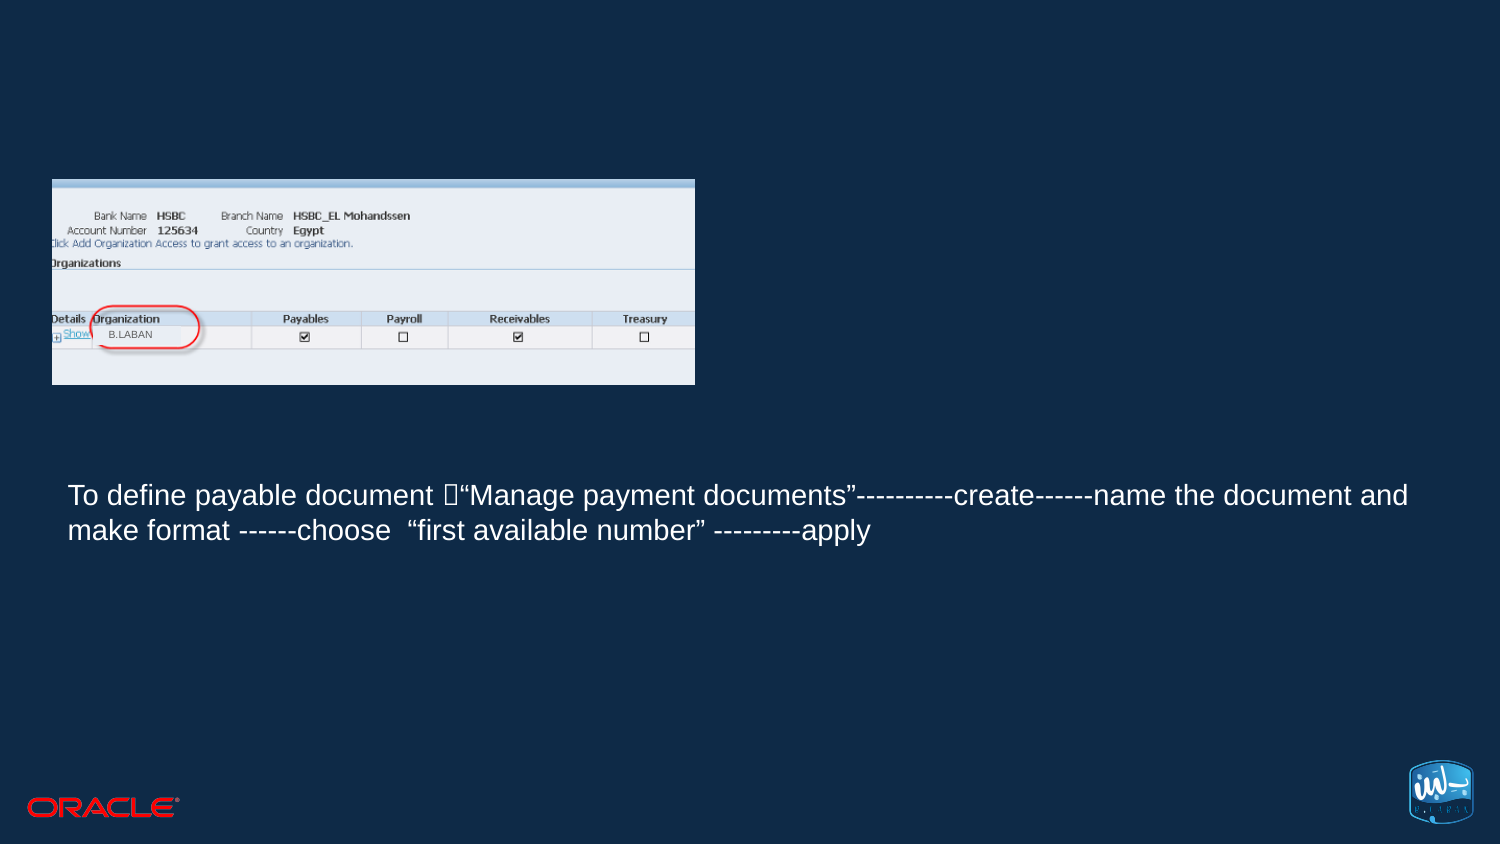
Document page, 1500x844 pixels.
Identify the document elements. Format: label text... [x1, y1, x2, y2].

picture [23, 788, 185, 827]
picture [52, 179, 695, 386]
text_box To define payable document “Manage payment documents”----------create------name the document and make format ------choose “first available number” ---------apply [52, 468, 1457, 554]
picture [1406, 757, 1477, 827]
